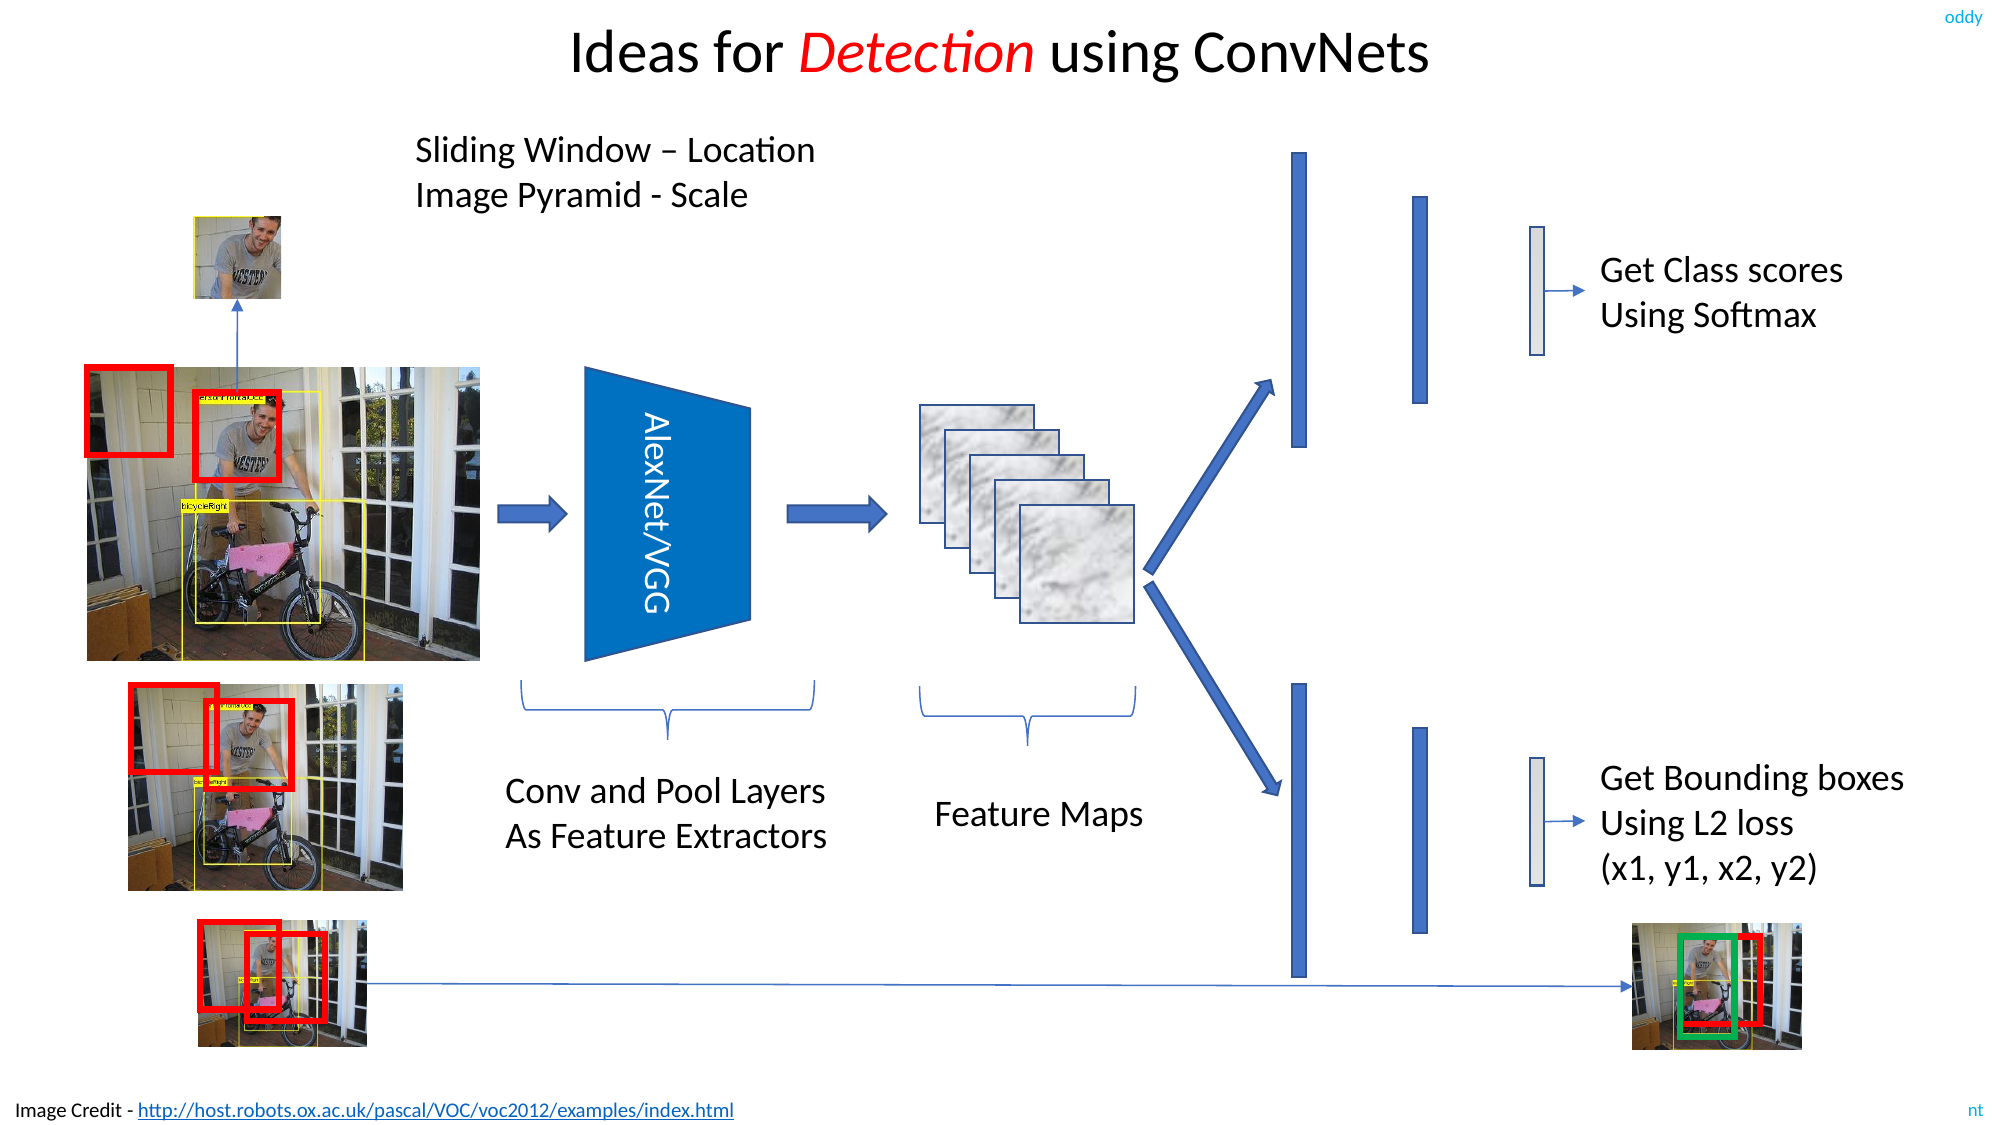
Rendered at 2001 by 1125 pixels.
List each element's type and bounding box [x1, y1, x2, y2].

text_box [490, 758, 846, 864]
text_box [1530, 227, 1862, 355]
text_box [787, 497, 887, 531]
text_box [1530, 745, 1924, 896]
text_box [1413, 197, 1428, 403]
title [13, 12, 1987, 94]
text_box [498, 497, 567, 531]
text_box [1144, 581, 1281, 796]
text_box [1413, 727, 1428, 934]
text_box [1291, 153, 1306, 447]
text_box [1143, 380, 1274, 575]
text_box [0, 1089, 1344, 1125]
text_box [585, 367, 751, 661]
text_box [1291, 684, 1306, 978]
picture [198, 920, 368, 1047]
table_cell [1572, 822, 1583, 828]
table_cell [1572, 292, 1583, 297]
text_box [521, 680, 815, 740]
text_box [400, 117, 837, 223]
text_box [919, 781, 1162, 842]
picture [86, 367, 480, 661]
text_box [919, 686, 1136, 746]
table_cell [238, 306, 243, 365]
text_box [366, 983, 1634, 987]
picture [128, 684, 404, 891]
picture [193, 216, 282, 300]
text_box [920, 405, 1134, 623]
picture [1632, 923, 1802, 1050]
